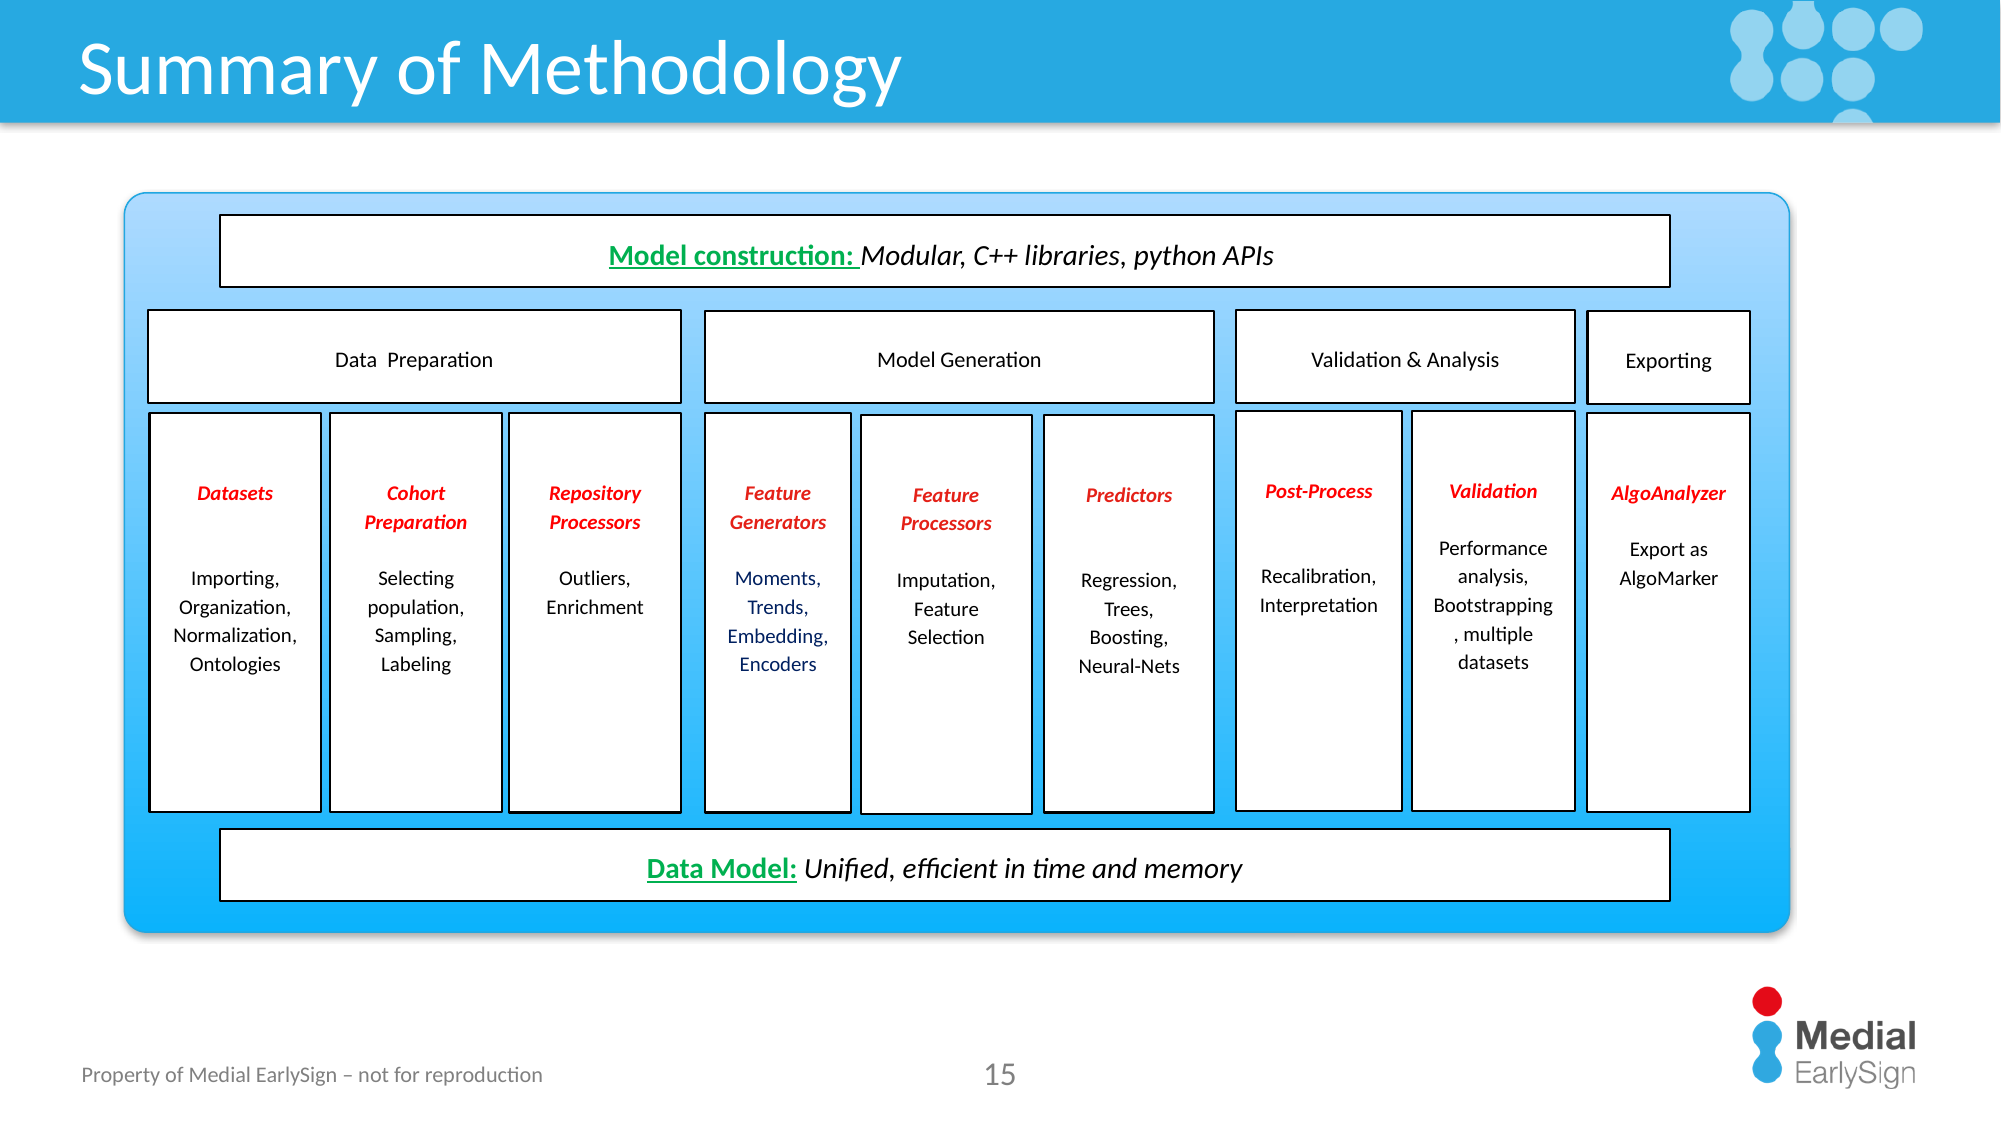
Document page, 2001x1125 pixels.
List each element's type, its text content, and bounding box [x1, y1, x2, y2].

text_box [124, 192, 1790, 933]
picture [1730, 1, 1923, 123]
title Summary of Methodology [63, 8, 1729, 119]
picture [1752, 986, 1915, 1089]
